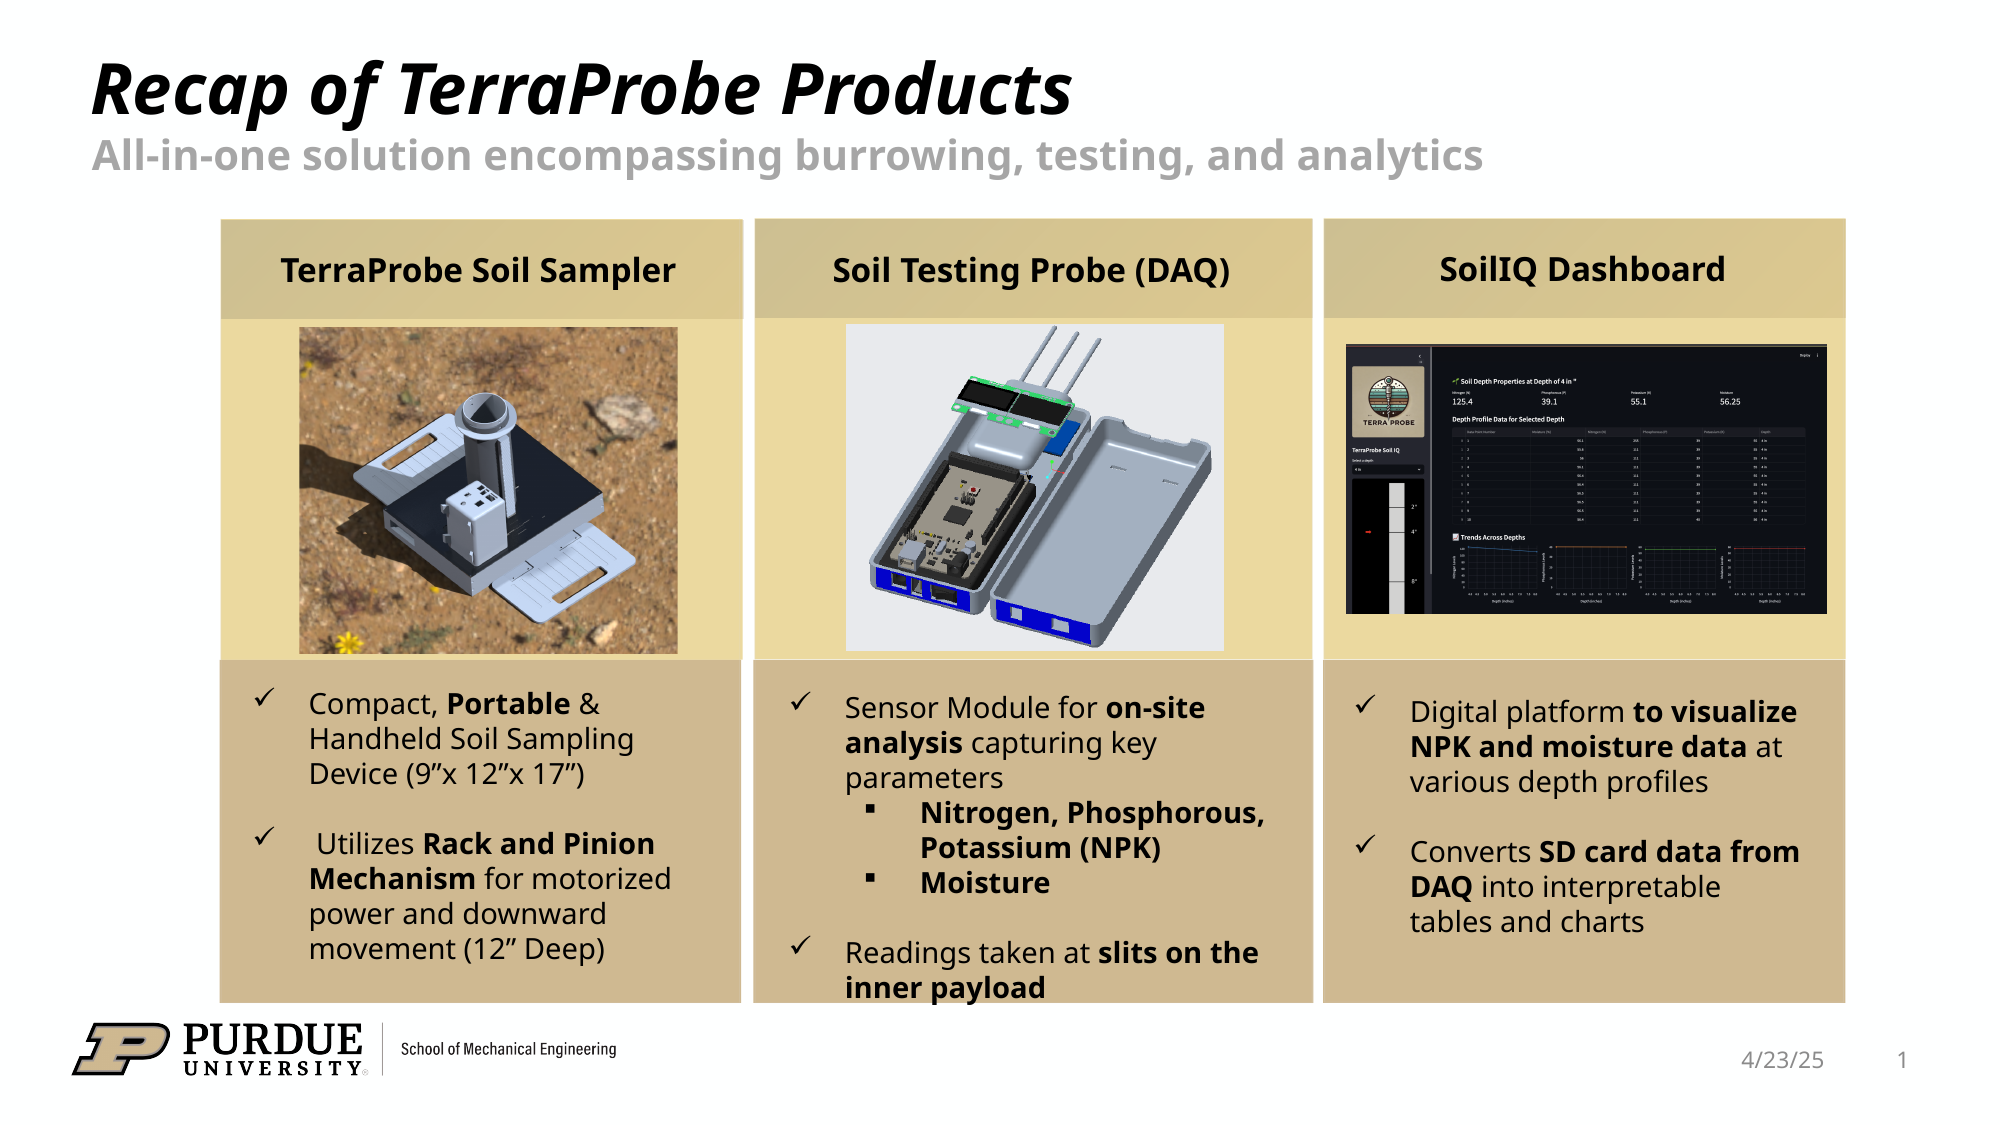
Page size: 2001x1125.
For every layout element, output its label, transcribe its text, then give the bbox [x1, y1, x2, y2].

list All-in-one solution encompassing burrowing, testing, and analytics [76, 126, 1927, 187]
footer 4/23/25 1 [1631, 1032, 1925, 1086]
title Recap of TerraProbe Products [75, 43, 1924, 141]
picture [71, 1020, 624, 1079]
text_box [219, 217, 1846, 1003]
